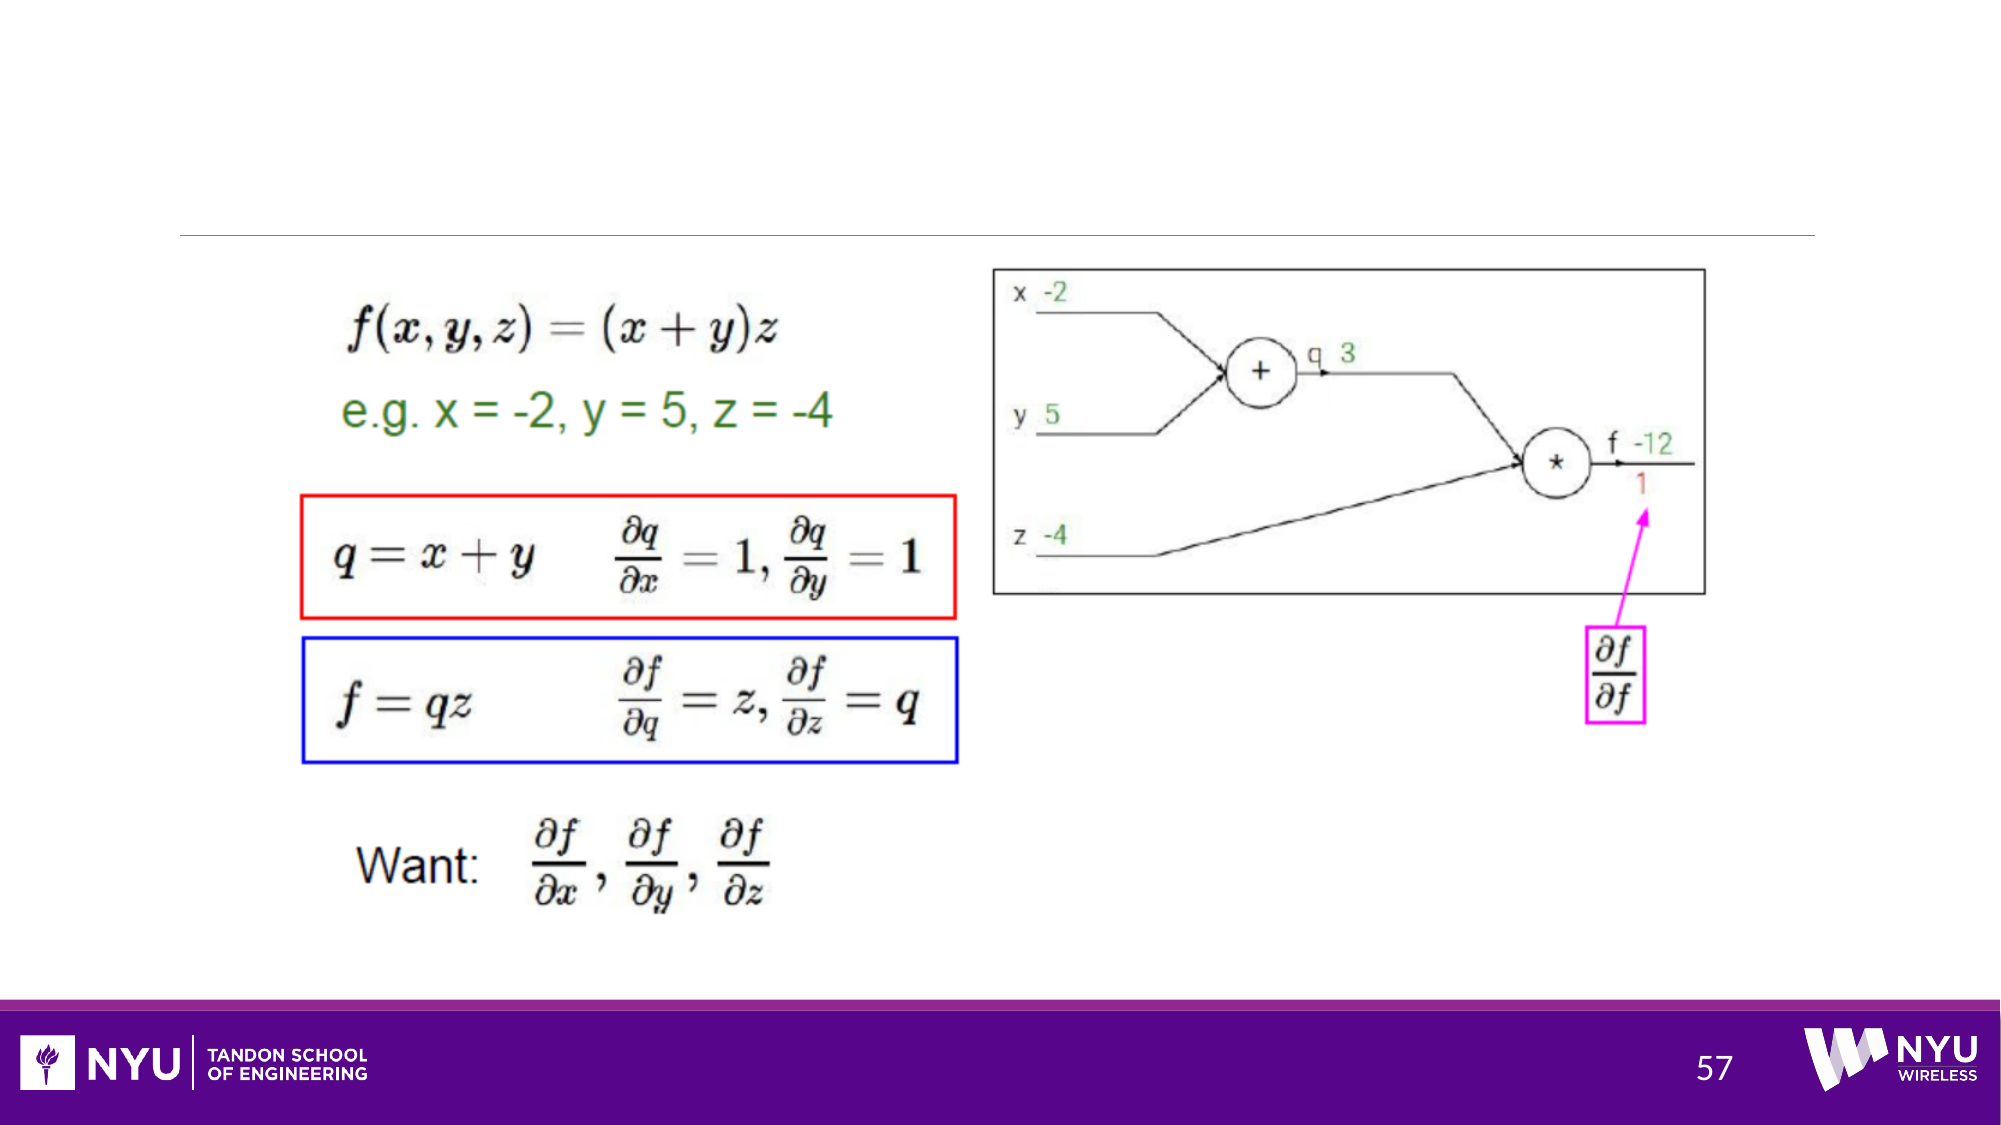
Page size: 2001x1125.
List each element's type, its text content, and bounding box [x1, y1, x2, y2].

slide_number 57 [1533, 1035, 1749, 1096]
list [290, 252, 1720, 964]
